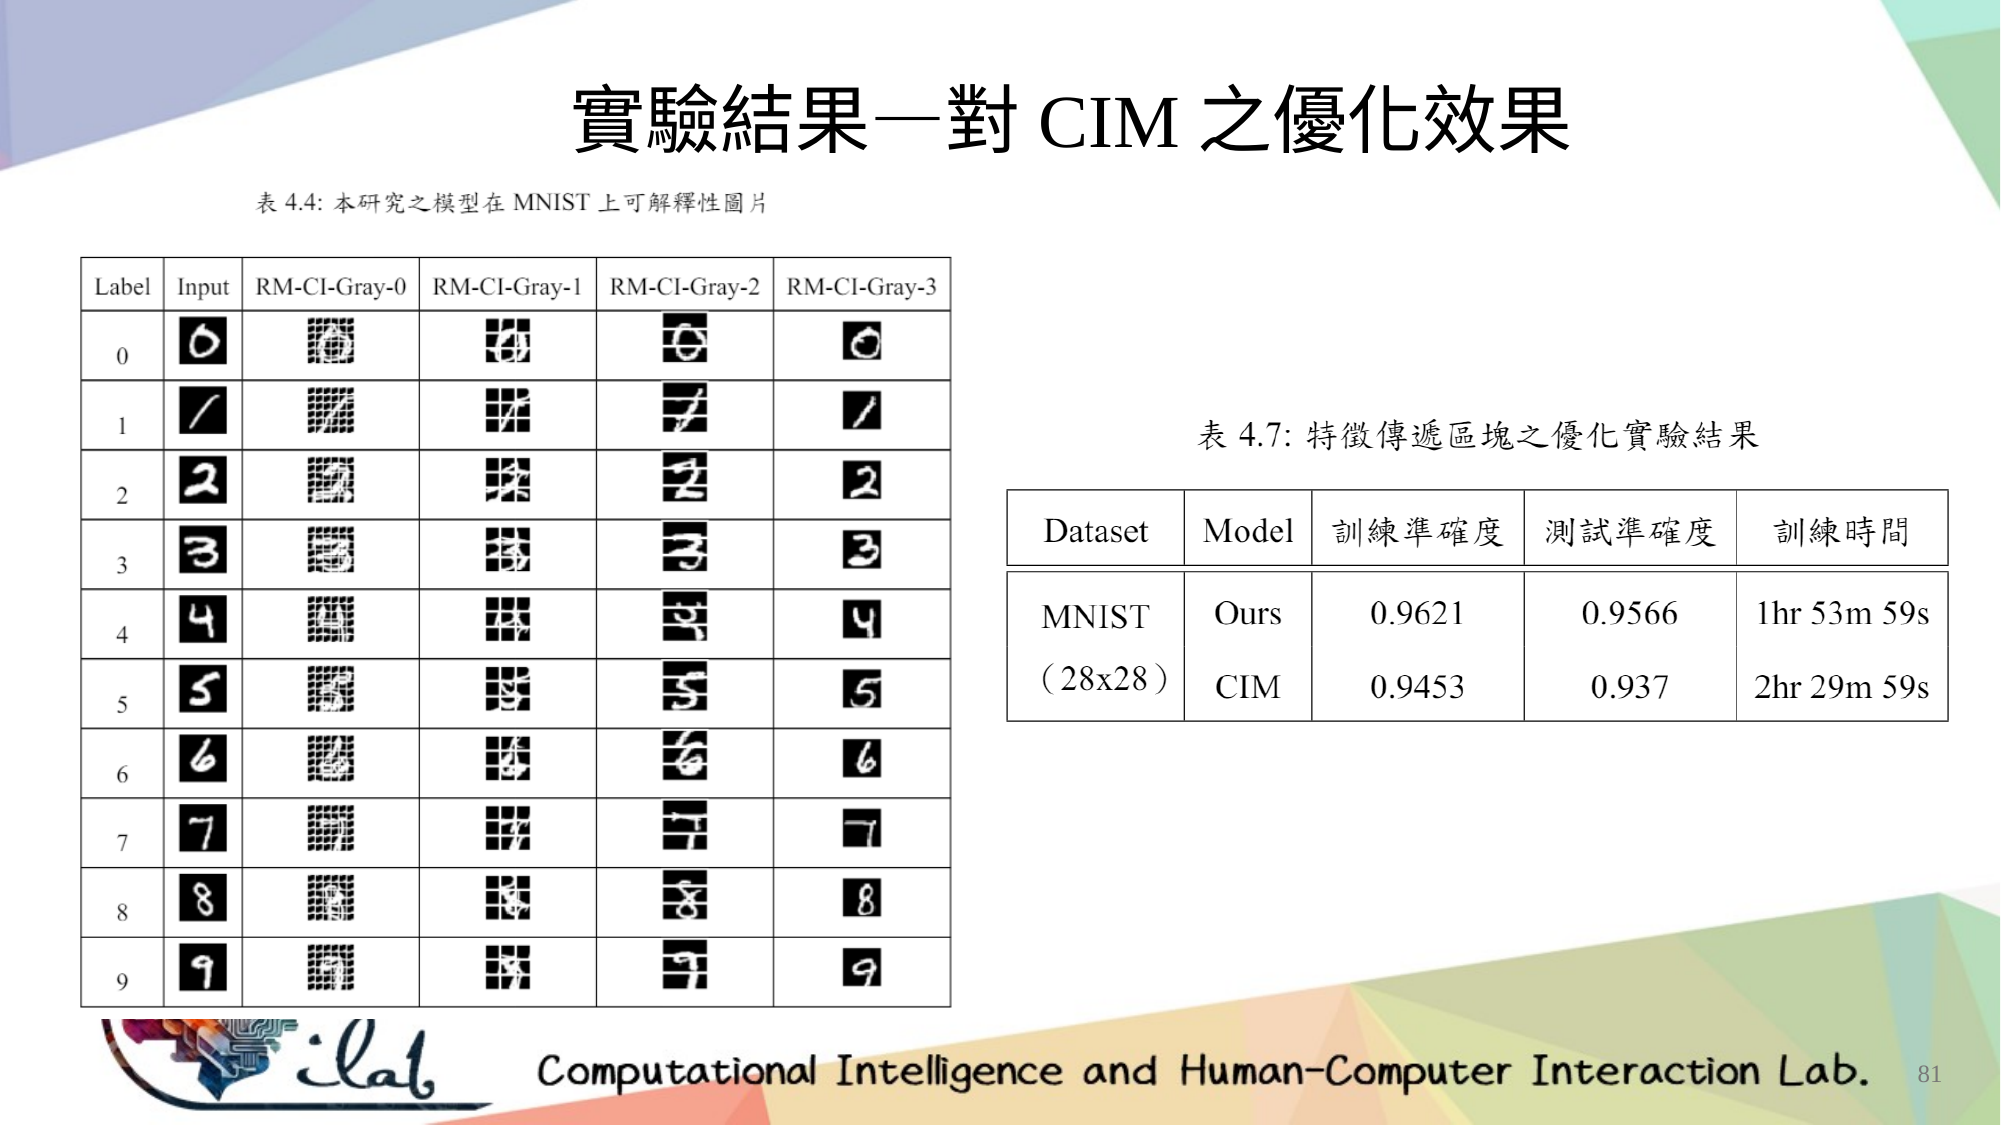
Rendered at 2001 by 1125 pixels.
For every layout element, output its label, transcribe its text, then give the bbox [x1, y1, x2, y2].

picture [0, 0, 2001, 1125]
slide_number 81 [1507, 1042, 1958, 1103]
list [1002, 395, 1958, 730]
text_box 實驗結果—對CIM之優化效果 [555, 64, 1588, 170]
